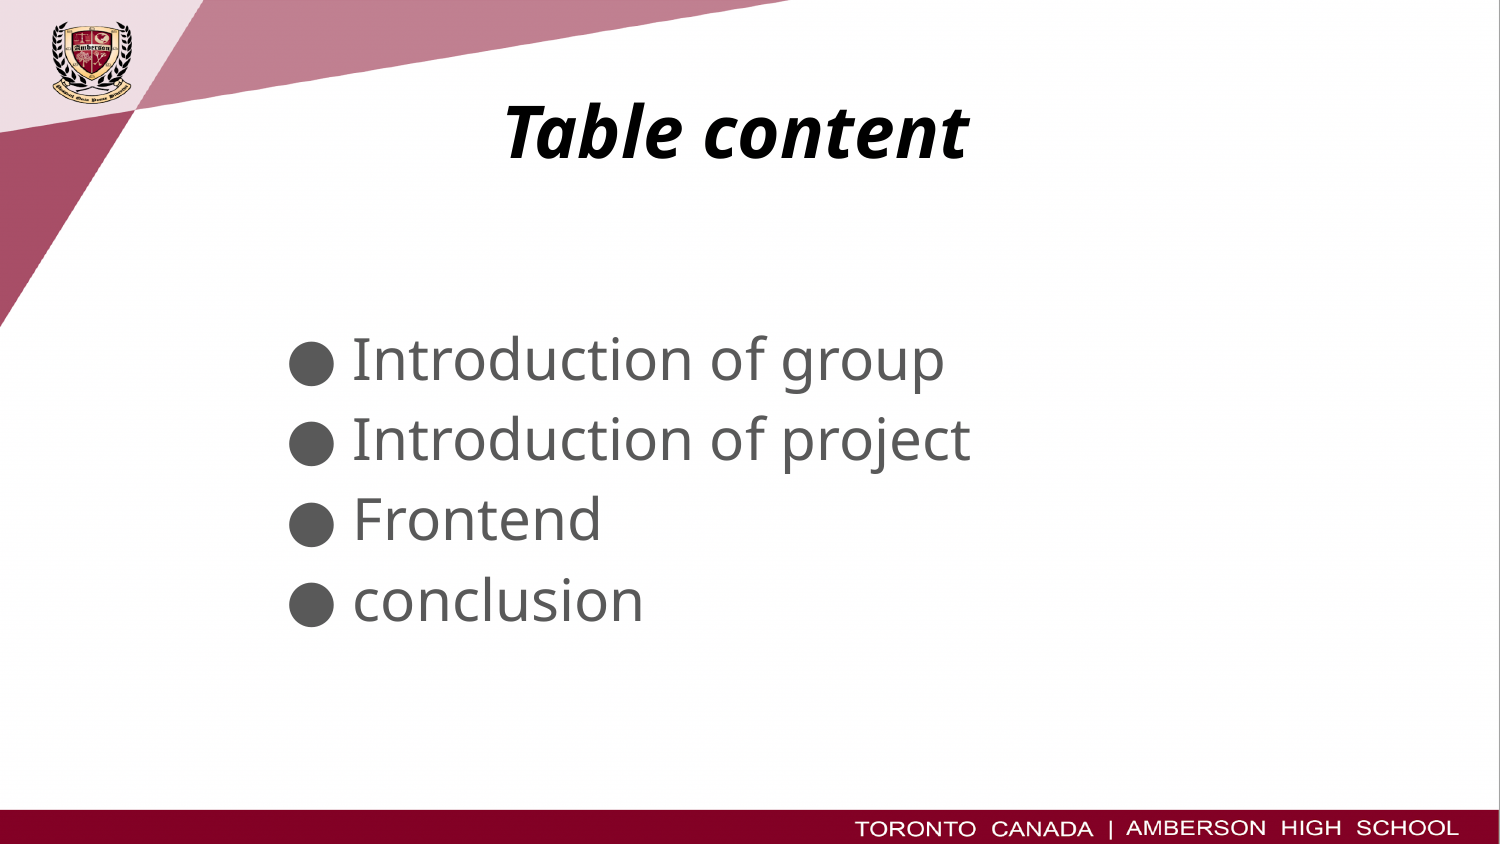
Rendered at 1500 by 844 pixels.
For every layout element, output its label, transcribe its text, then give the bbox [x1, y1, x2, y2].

list Introduction of group Introduction of project Frontend conclusion [262, 192, 1500, 754]
title Table content [486, 71, 1195, 165]
picture [0, 0, 1500, 844]
